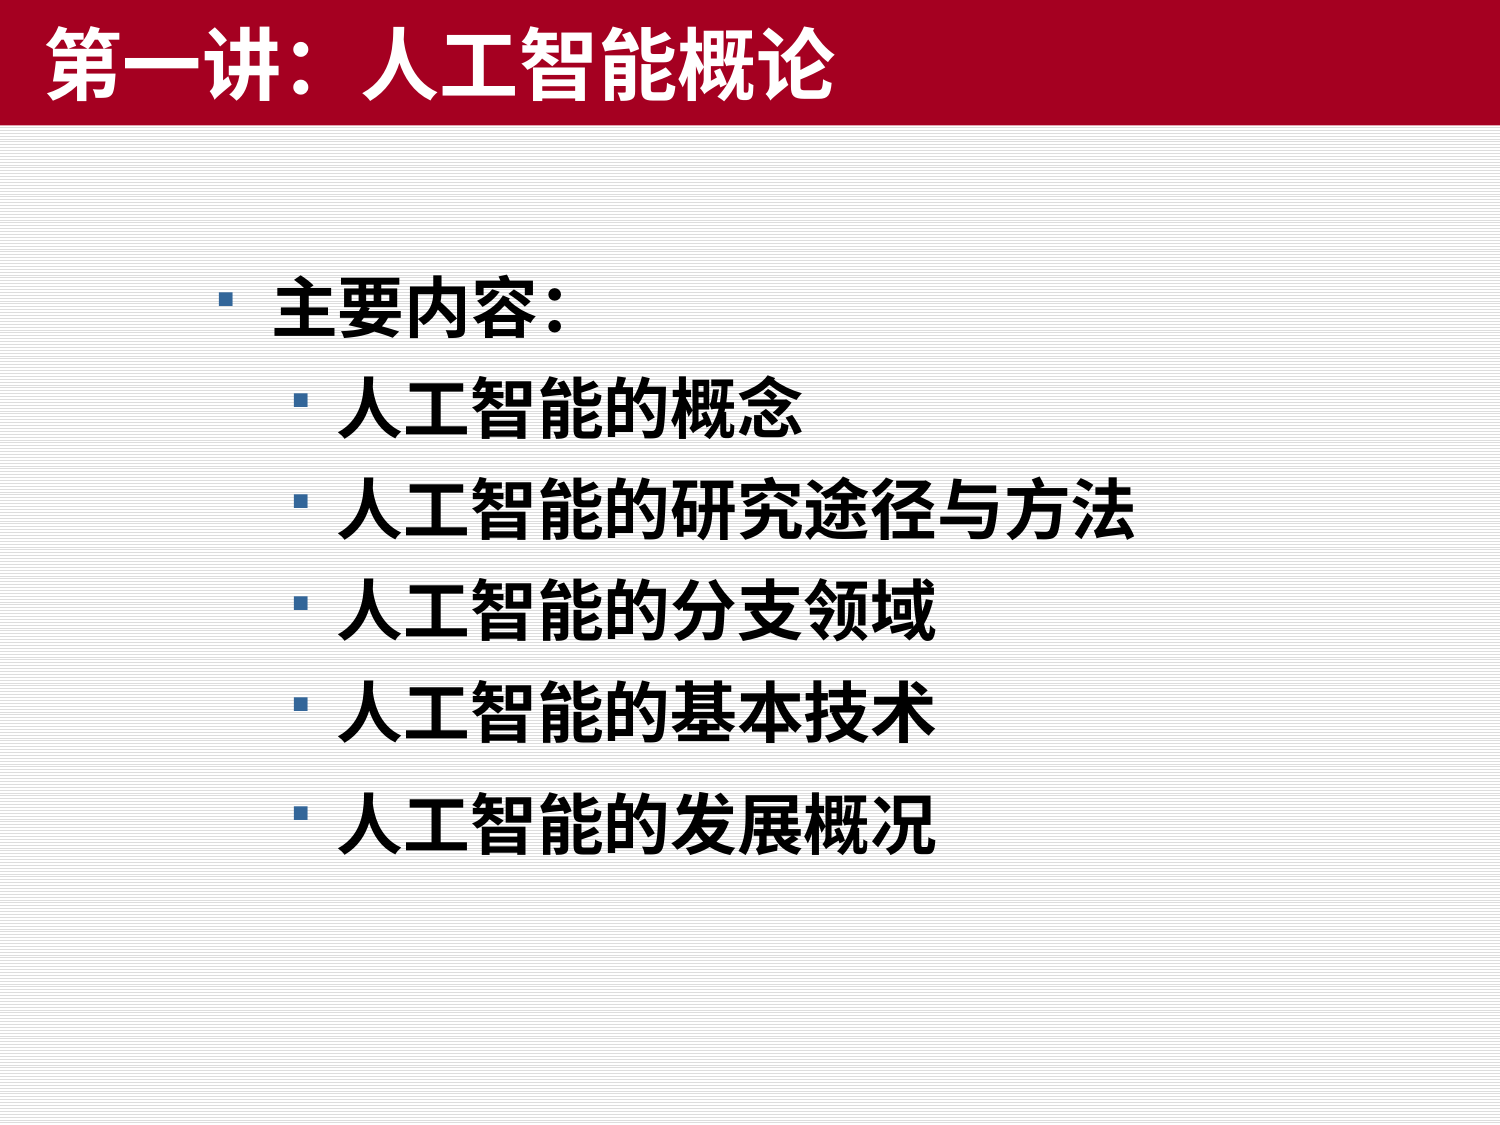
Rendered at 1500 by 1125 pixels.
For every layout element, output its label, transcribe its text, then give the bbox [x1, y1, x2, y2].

text_box 主要内容： 人工智能的概念 人工智能的研究途径与方法 人工智能的分支领域 人工智能的基本技术 人工智能的发展概况 [200, 249, 1376, 875]
text_box 第一讲：人工智能概论 [0, 0, 1500, 126]
